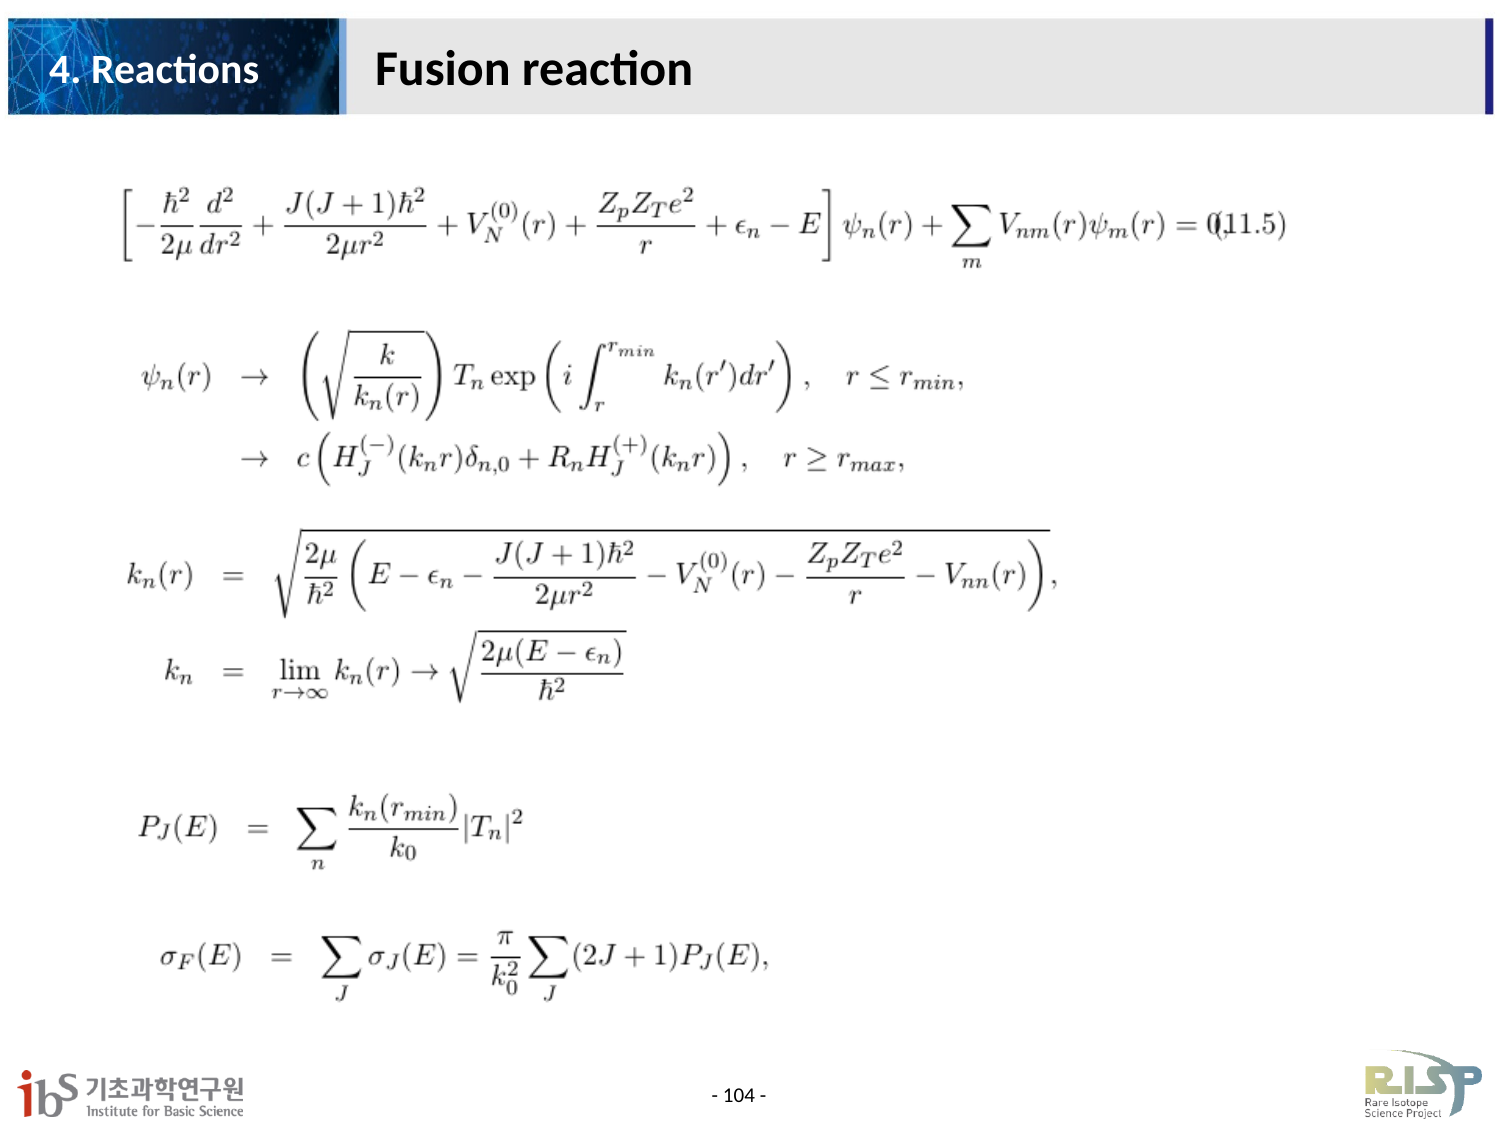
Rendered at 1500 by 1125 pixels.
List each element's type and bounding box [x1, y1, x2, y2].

picture [123, 786, 531, 880]
picture [17, 1070, 243, 1117]
picture [2, 10, 1500, 130]
picture [104, 314, 1002, 495]
picture [100, 172, 1303, 287]
picture [123, 905, 781, 1012]
picture [100, 519, 1078, 708]
picture [1364, 1049, 1482, 1119]
